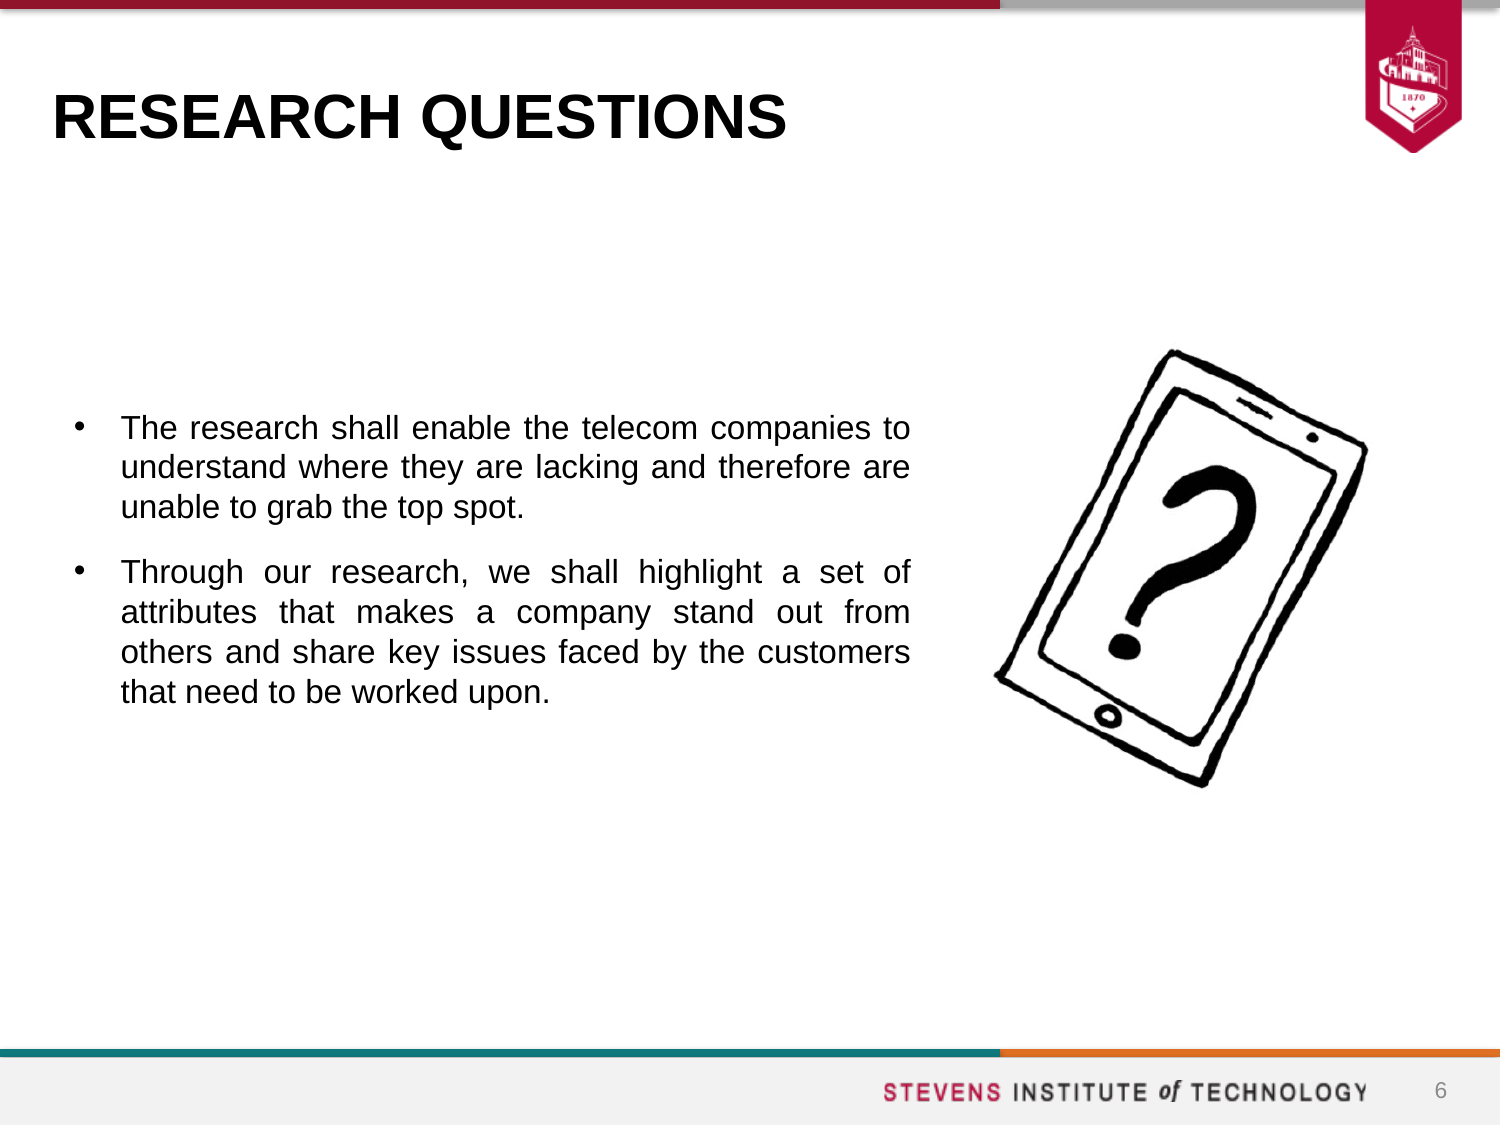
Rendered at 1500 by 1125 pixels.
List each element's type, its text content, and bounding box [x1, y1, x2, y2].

title RESEARCH QUESTIONS [37, 68, 1236, 157]
slide_number 6 [1401, 1059, 1481, 1120]
picture [927, 302, 1430, 861]
list The research shall enable the telecom companies to understand where they are lacking and therefore are unable to grab the top spot. Through our research, we shall highlight a set of attributes that makes a company stand out from others and share key issues faced by the customers that need to be worked upon. [58, 316, 927, 800]
